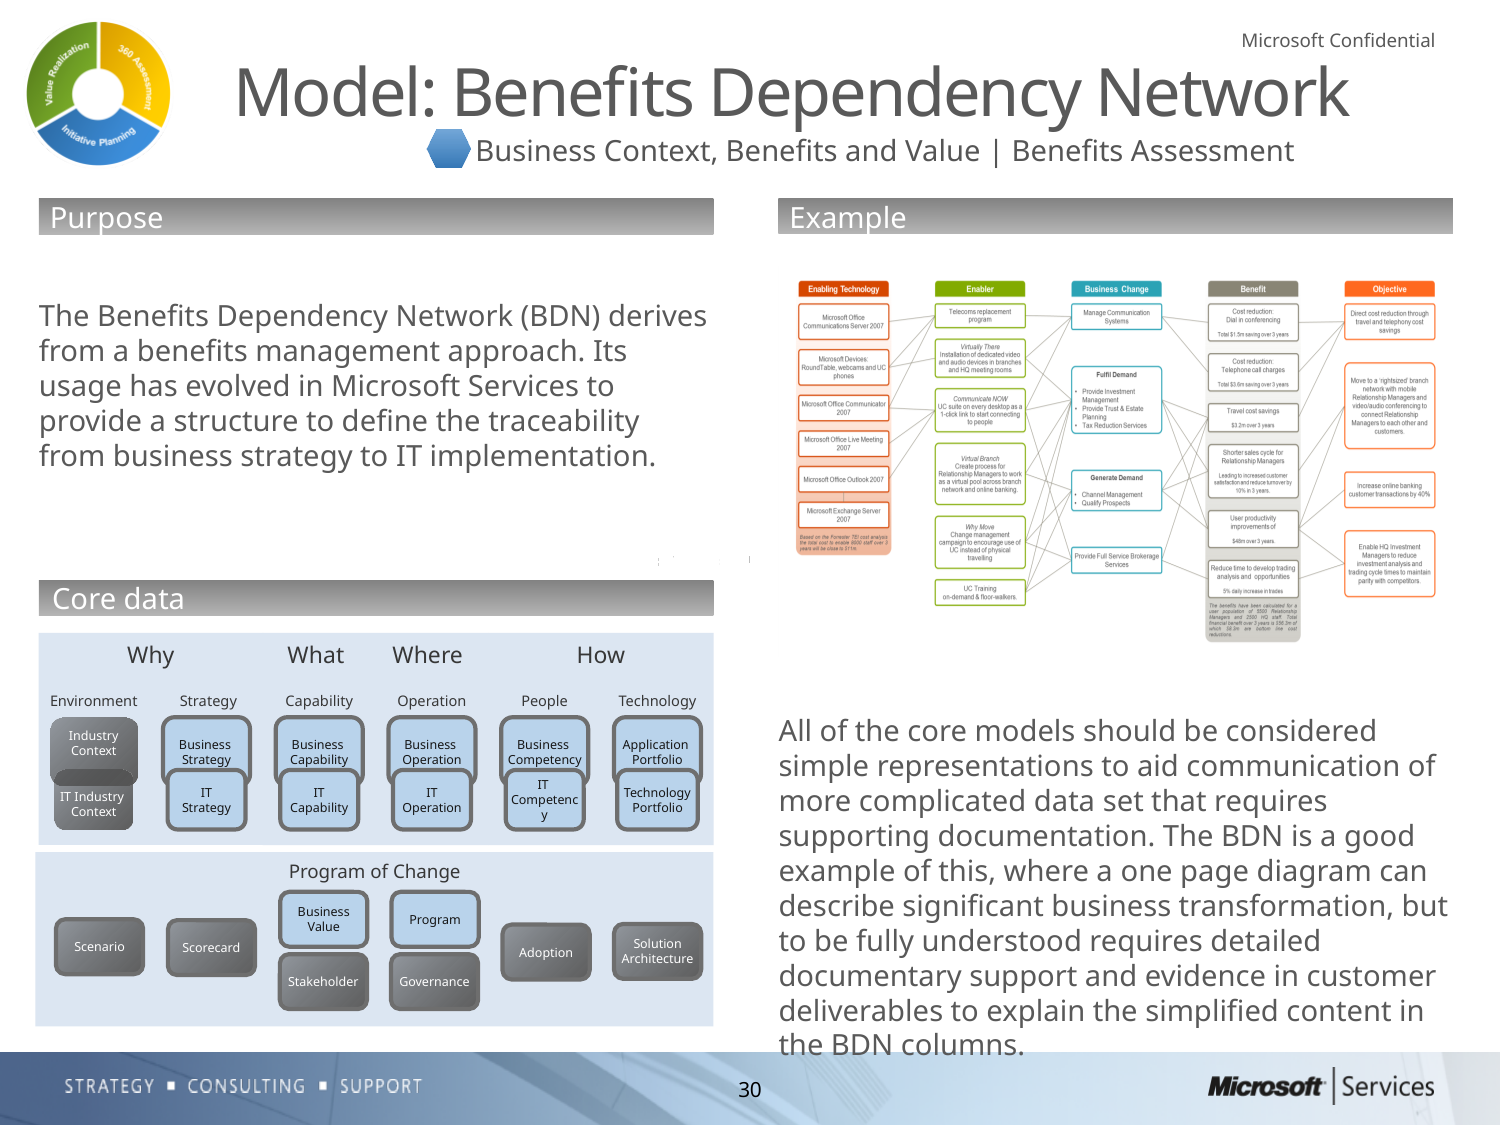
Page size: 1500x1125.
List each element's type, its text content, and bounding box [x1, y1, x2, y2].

text_box IT Operation [390, 767, 474, 832]
text_box The Benefits Dependency Network (BDN) derives from a benefits management approach. Its usage has evolved in Microsoft Services to provide a structure to define the traceability from business strategy to IT implementation. [38, 297, 714, 473]
text_box Technology Portfolio [615, 767, 700, 832]
text_box Purpose [34, 198, 164, 234]
text_box Environment [36, 665, 148, 846]
text_box How [486, 631, 716, 665]
text_box All of the core models should be considered simple representations to aid communication of more complicated data set that requires supporting documentation. The BDN is a good example of this, where a one page diagram can describe significant business transformation, but to be fully understood requires detailed documentary support and evidence in customer deliverables to explain the simplified content in the BDN columns. [778, 712, 1453, 1062]
text_box Program of Change [33, 850, 716, 1028]
text_box Business Competency [499, 715, 591, 785]
text_box Business Capability [273, 715, 365, 785]
text_box What Where [261, 631, 486, 665]
picture [613, 266, 1454, 658]
text_box IT Competency [503, 767, 586, 832]
text_box Business Context, Benefits and Value | Benefits Assessment [475, 132, 1479, 168]
text_box IT Industry Context [52, 767, 135, 832]
text_box Operation [377, 665, 490, 846]
text_box IT Capability [278, 767, 361, 832]
picture [22, 18, 174, 169]
text_box Business Operation [386, 715, 478, 784]
text_box Business Value [278, 889, 370, 949]
picture [0, 1052, 1500, 1125]
text_box Stakeholder [277, 952, 370, 1012]
text_box Adoption [500, 922, 592, 982]
text_box Solution Architecture [611, 921, 704, 981]
text_box People [490, 665, 599, 846]
text_box Industry Context [48, 715, 140, 785]
title Model: Benefits Dependency Network [233, 59, 1436, 143]
text_box Strategy [148, 665, 261, 846]
text_box Capability [261, 665, 377, 846]
text_box Program [389, 889, 481, 949]
text_box Scenario [53, 917, 146, 977]
text_box Core data [37, 580, 186, 616]
text_box Business Strategy [160, 715, 253, 785]
text_box Scorecard [165, 918, 258, 978]
text_box Governance [388, 952, 481, 1012]
text_box Technology [599, 665, 716, 846]
text_box IT Strategy [165, 767, 248, 832]
text_box [424, 127, 473, 171]
text_box [37, 197, 715, 236]
text_box Application Portfolio [611, 715, 704, 784]
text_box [778, 198, 1454, 235]
text_box Why [36, 631, 261, 665]
text_box [37, 579, 715, 618]
